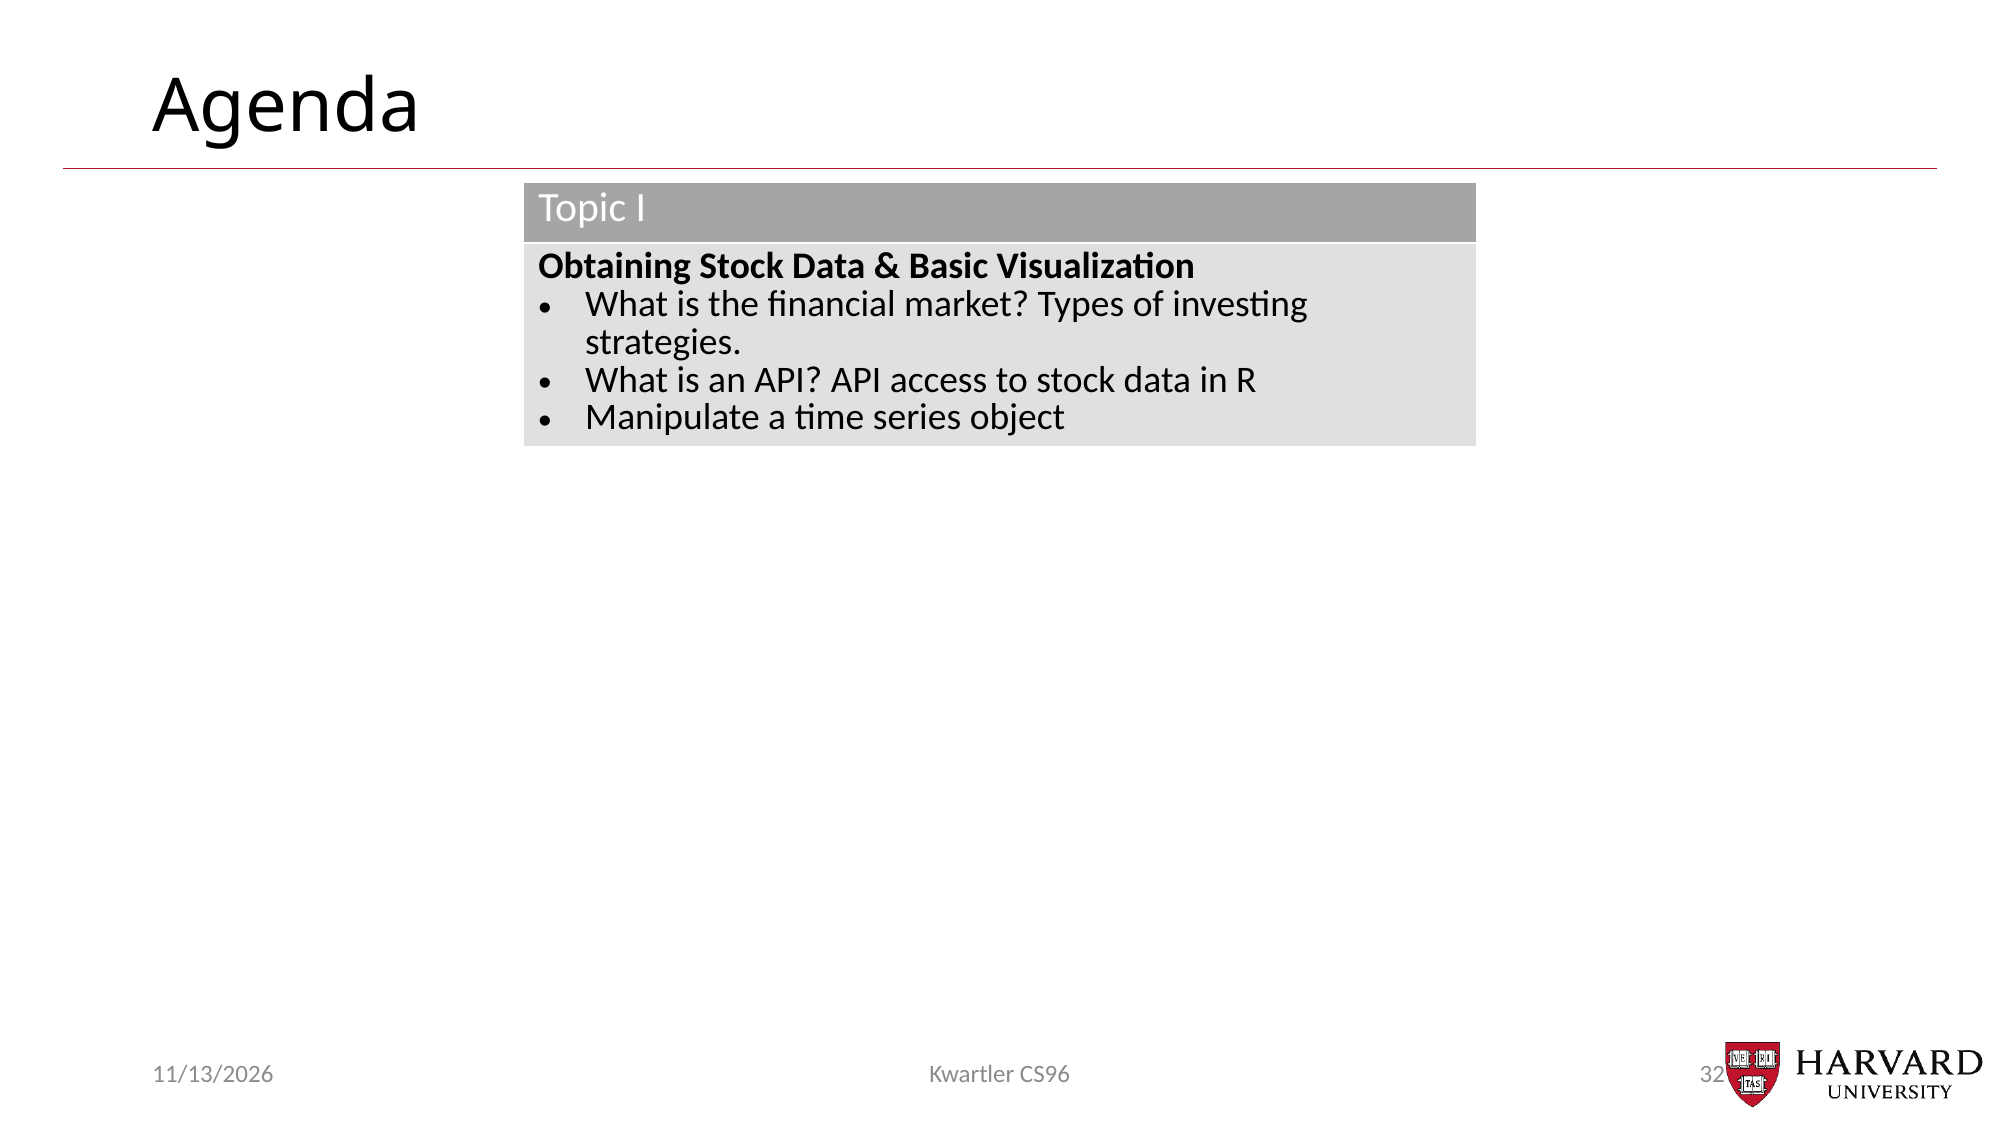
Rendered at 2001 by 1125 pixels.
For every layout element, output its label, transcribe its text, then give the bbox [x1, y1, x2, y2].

table_cell Obtaining Stock Data & Basic Visualization What is the financial market? Types of investing strategies. What is an API? API access to stock data in R Manipulate a time series object [524, 244, 1476, 446]
text_box 32 [1412, 1042, 1741, 1103]
title Agenda [137, 59, 1863, 156]
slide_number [137, 1042, 588, 1103]
table_header Topic I [524, 183, 1476, 242]
picture [1703, 1024, 2001, 1125]
footer Kwartler CS96 [662, 1042, 1338, 1103]
